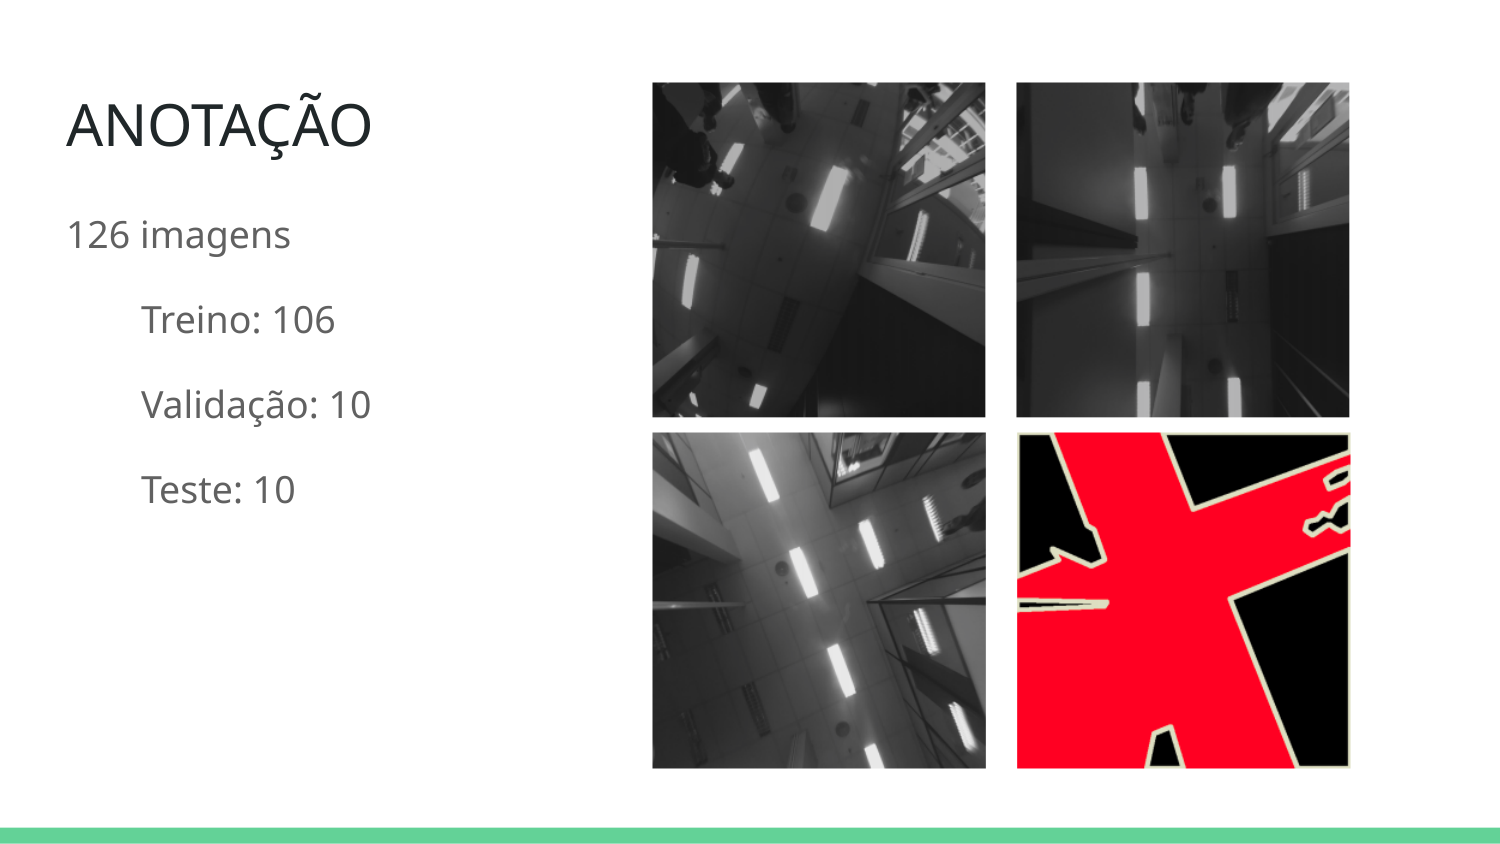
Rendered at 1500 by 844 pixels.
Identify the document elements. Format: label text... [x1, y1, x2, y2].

picture [649, 79, 1354, 421]
list 126 imagens Treino: 106 Validação: 10 Teste: 10 [51, 189, 579, 750]
title ANOTAÇÃO [51, 72, 1449, 167]
picture [649, 429, 1354, 771]
